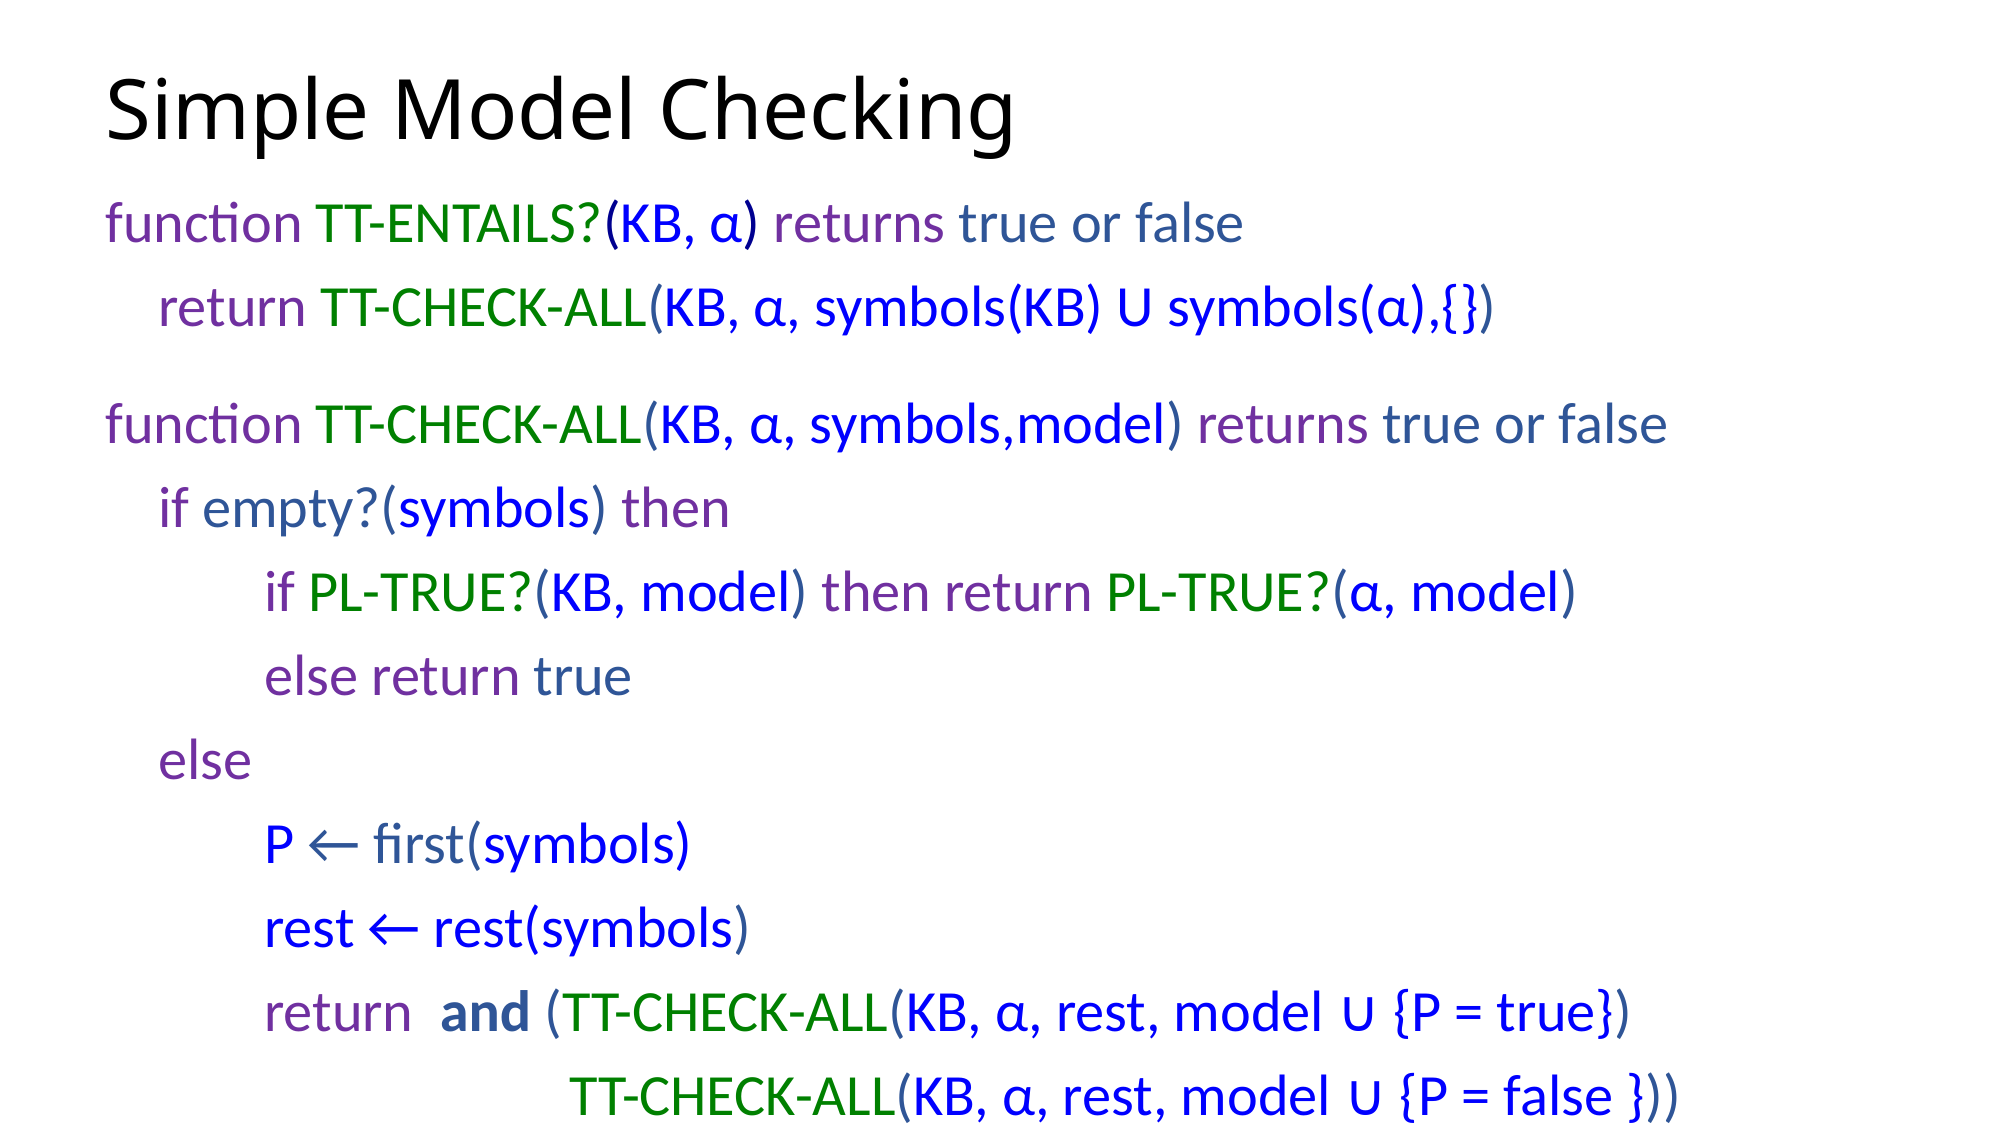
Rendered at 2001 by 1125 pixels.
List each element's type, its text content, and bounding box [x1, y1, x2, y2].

title Simple Model Checking [90, 60, 1816, 163]
list function TT-ENTAILS?(KB, α) returns true or false return TT-CHECK-ALL(KB, α, symbols(KB) U symbols(α),{}) function TT-CHECK-ALL(KB, α, symbols,model) returns true or false if empty?(symbols) then if PL-TRUE?(KB, model) then return PL-TRUE?(α, model) else return true else P ← first(symbols) rest ← rest(symbols) return and (TT-CHECK-ALL(KB, α, rest, model ∪ {P = true}) TT-CHECK-ALL(KB, α, rest, model ∪ {P = false })) [90, 163, 1816, 498]
